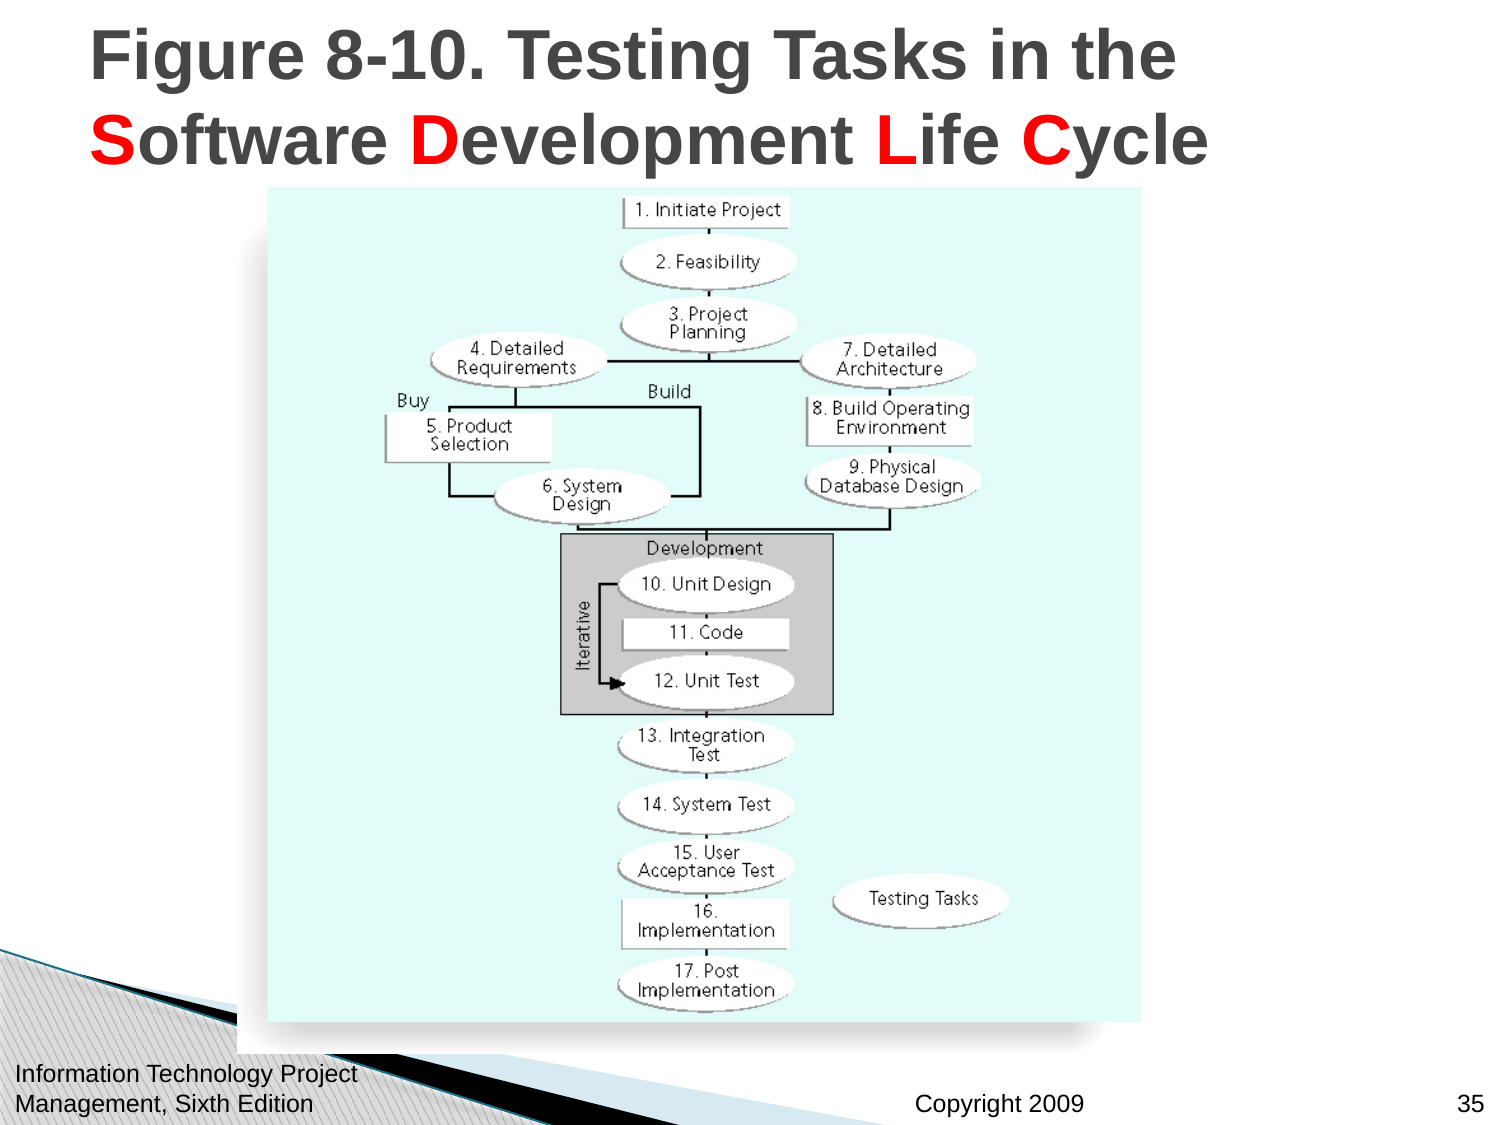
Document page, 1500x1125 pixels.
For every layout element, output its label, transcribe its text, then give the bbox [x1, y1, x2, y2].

footer Information Technology Project Management, Sixth Edition [0, 1065, 425, 1125]
slide_number 35 [1408, 1065, 1500, 1125]
title Figure 8-10. Testing Tasks in the Software Development Life Cycle [75, 0, 1425, 188]
picture [237, 187, 1142, 1054]
